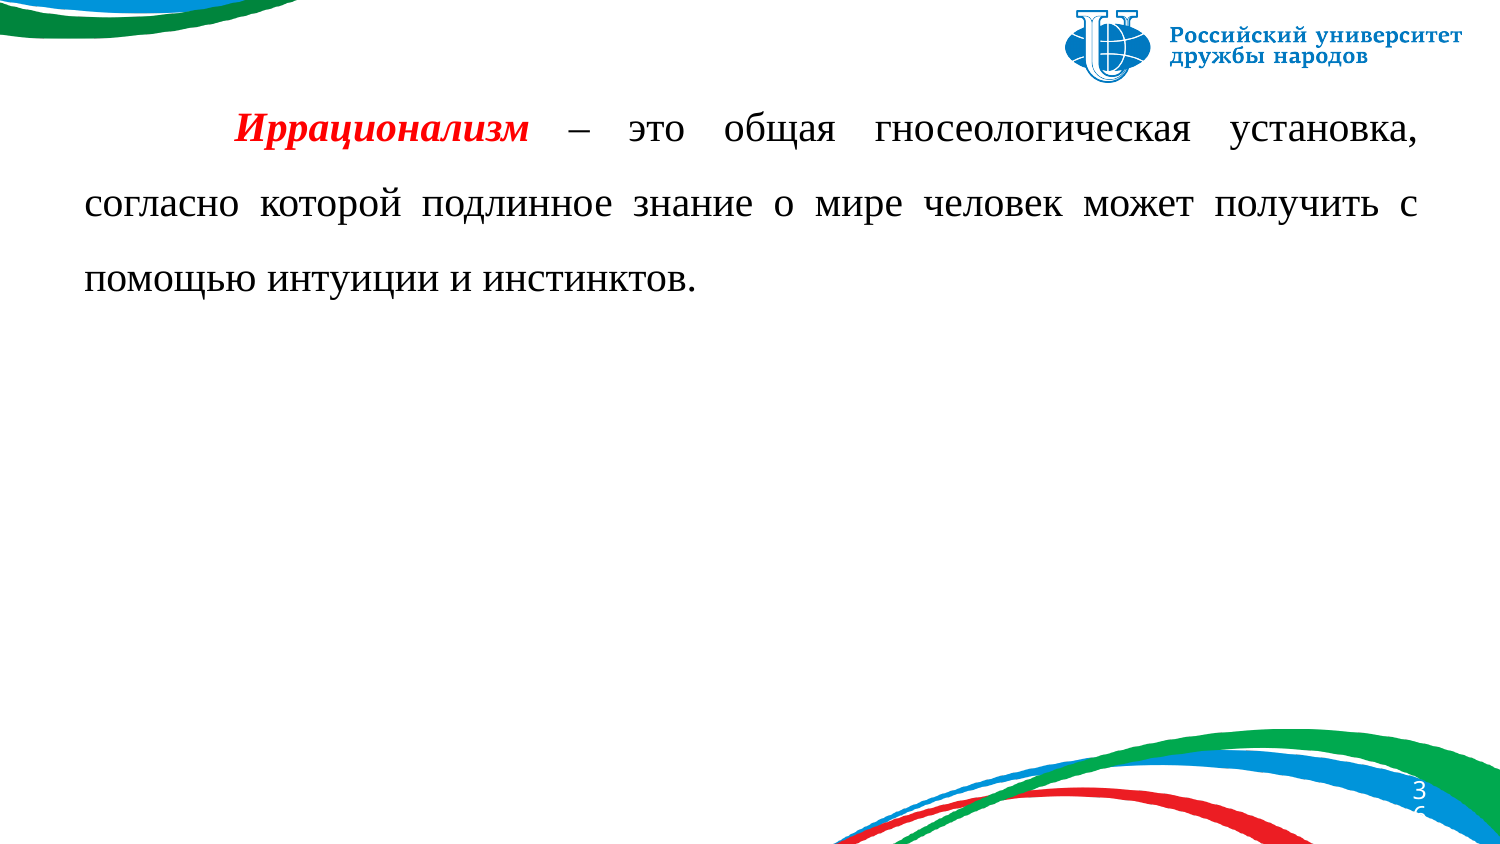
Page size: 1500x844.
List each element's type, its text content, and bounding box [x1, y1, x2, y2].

picture [0, 0, 1500, 844]
text_box Иррационализм – это общая гносеологическая установка, согласно которой подлинное знание о мире человек может получить с помощью интуиции и инстинктов. [69, 67, 1434, 387]
slide_number 36 [1397, 769, 1440, 815]
title [22, 10, 1063, 276]
